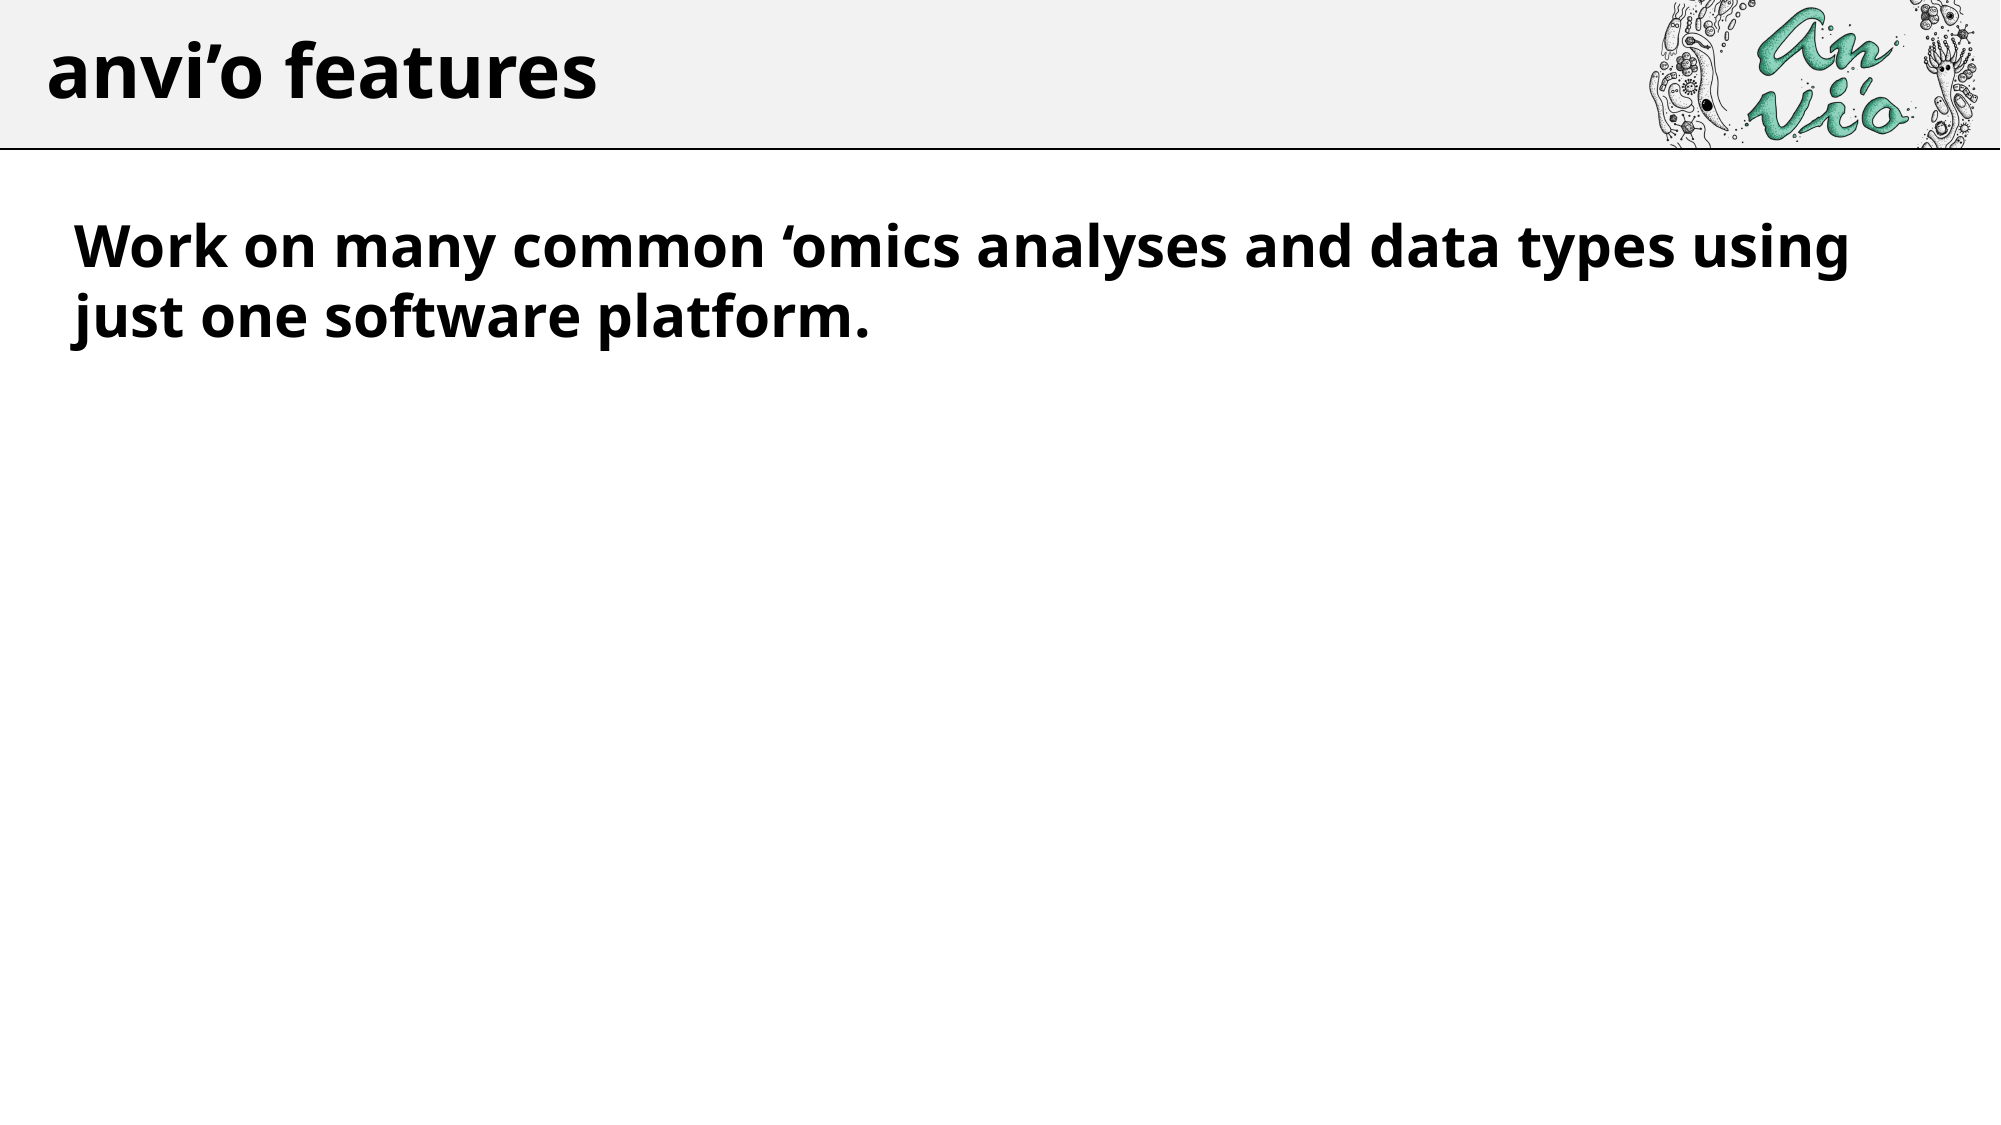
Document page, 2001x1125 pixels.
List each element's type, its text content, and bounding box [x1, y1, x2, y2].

text_box Work on many common ‘omics analyses and data types using just one software platform. [60, 202, 1957, 357]
list anvi’o features [31, 0, 2000, 149]
